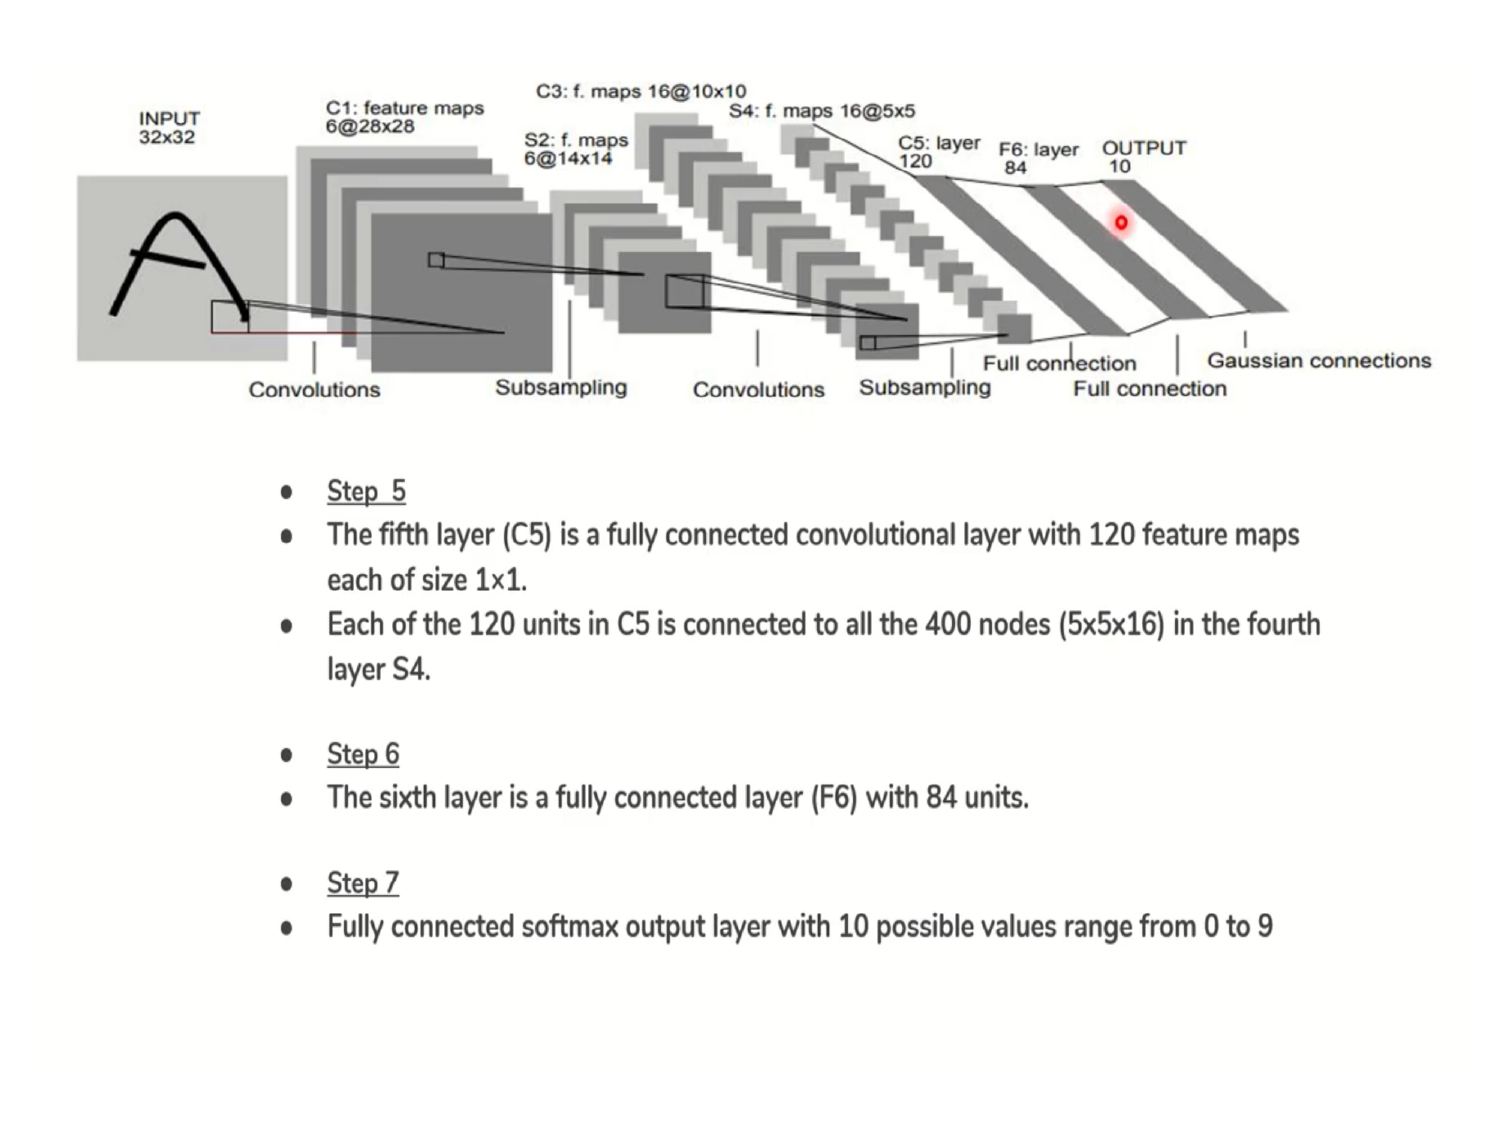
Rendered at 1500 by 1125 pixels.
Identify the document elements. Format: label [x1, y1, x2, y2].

picture [34, 58, 1477, 1075]
